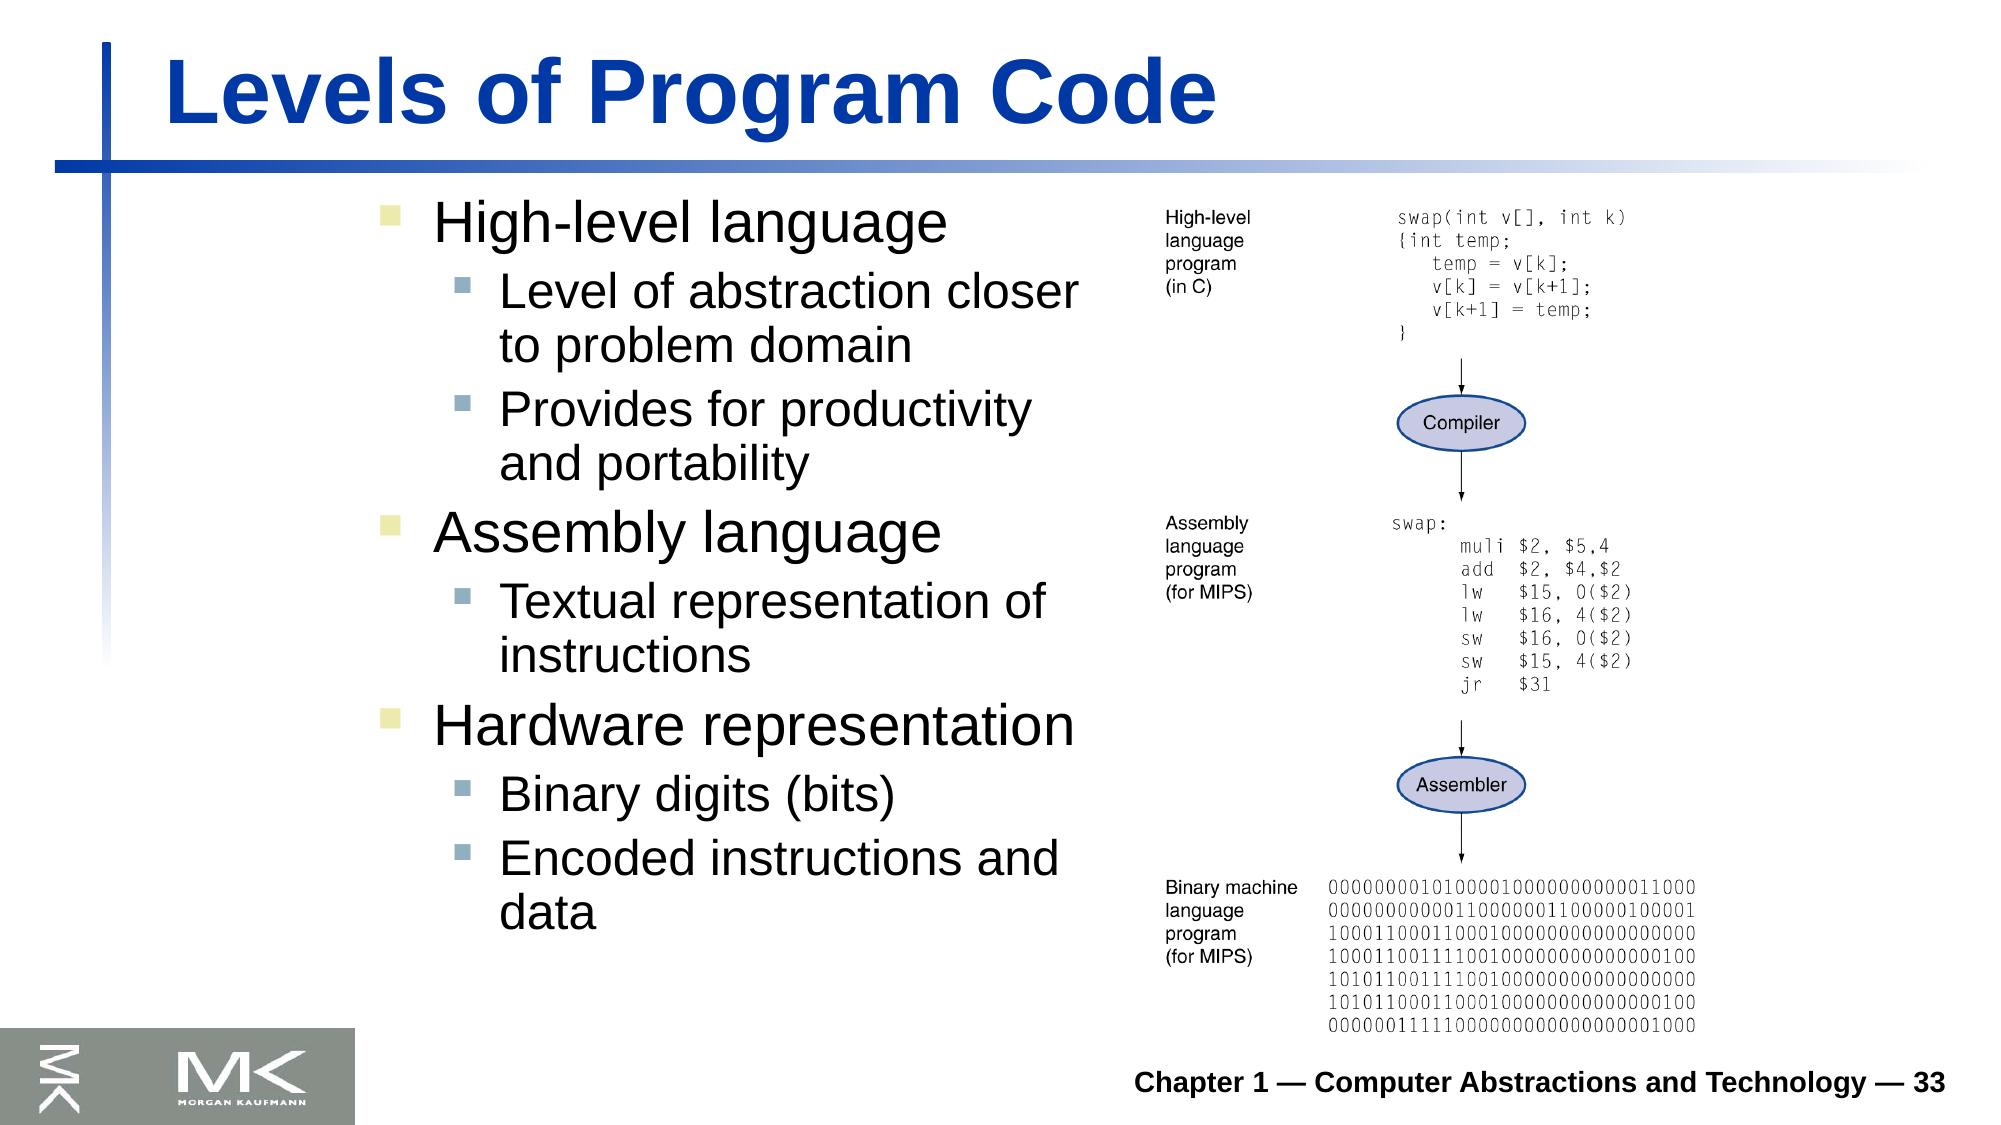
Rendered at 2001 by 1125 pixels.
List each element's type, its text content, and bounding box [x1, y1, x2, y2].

list High-level language Level of abstraction closer to problem domain Provides for productivity and portability Assembly language Textual representation of instructions Hardware representation Binary digits (bits) Encoded instructions and data [362, 184, 1142, 1024]
picture [0, 1028, 355, 1125]
picture [1165, 207, 1696, 1038]
title Levels of Program Code [149, 23, 1957, 149]
footer Chapter 1 — Computer Abstractions and Technology — 33 [369, 1046, 1962, 1106]
